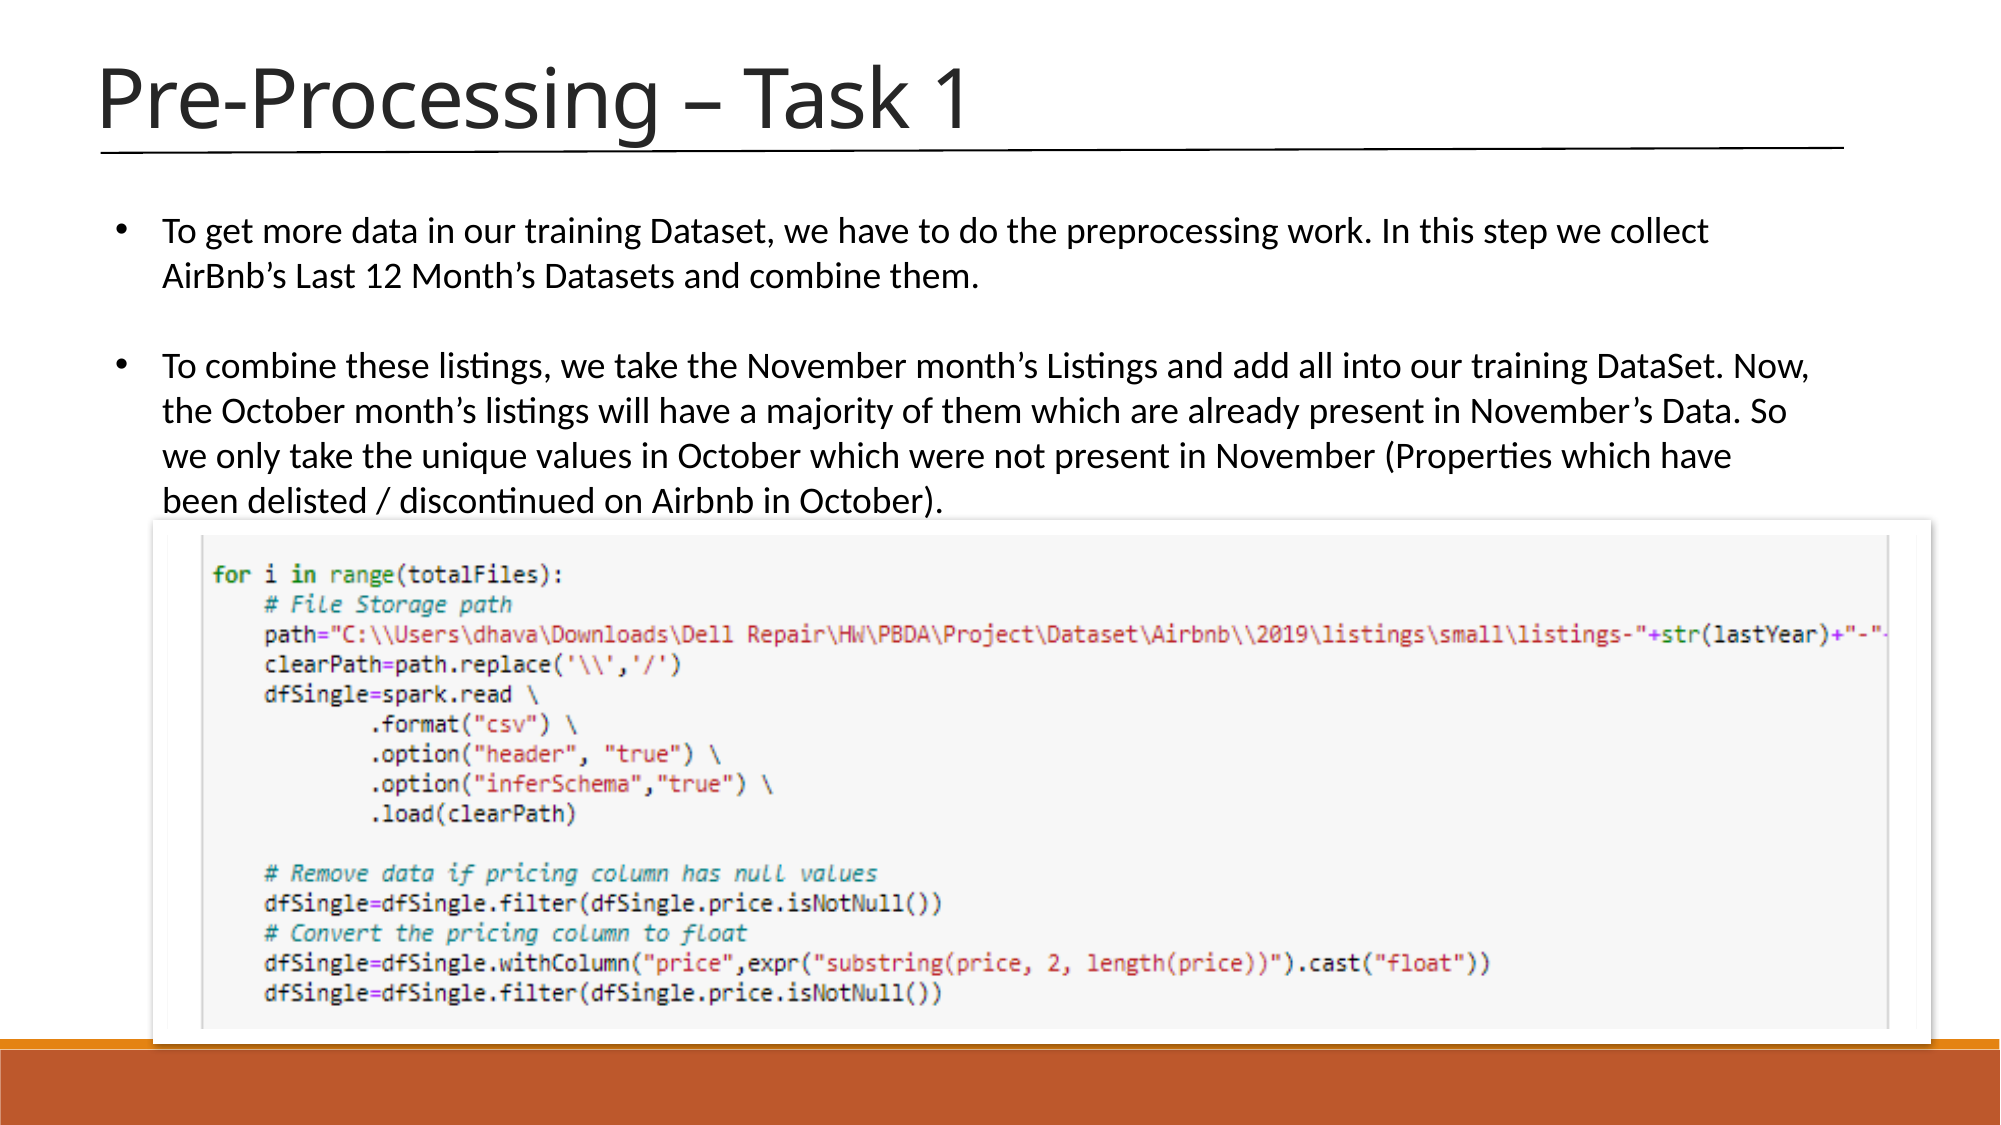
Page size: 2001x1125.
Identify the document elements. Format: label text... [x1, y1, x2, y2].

text_box Pre-Processing – Task 1 [80, 16, 1844, 153]
text_box To get more data in our training Dataset, we have to do the preprocessing work. In this step we collect AirBnb’s Last 12 Month’s Datasets and combine them. To combine these listings, we take the November month’s Listings and add all into our training DataSet. Now, the October month’s listings will have a majority of them which are already present in November’s Data. So we only take the unique values in October which were not present in November (Properties which have been delisted / discontinued on Airbnb in October). [100, 162, 1833, 754]
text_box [99, 147, 1845, 154]
picture [166, 534, 1917, 1030]
